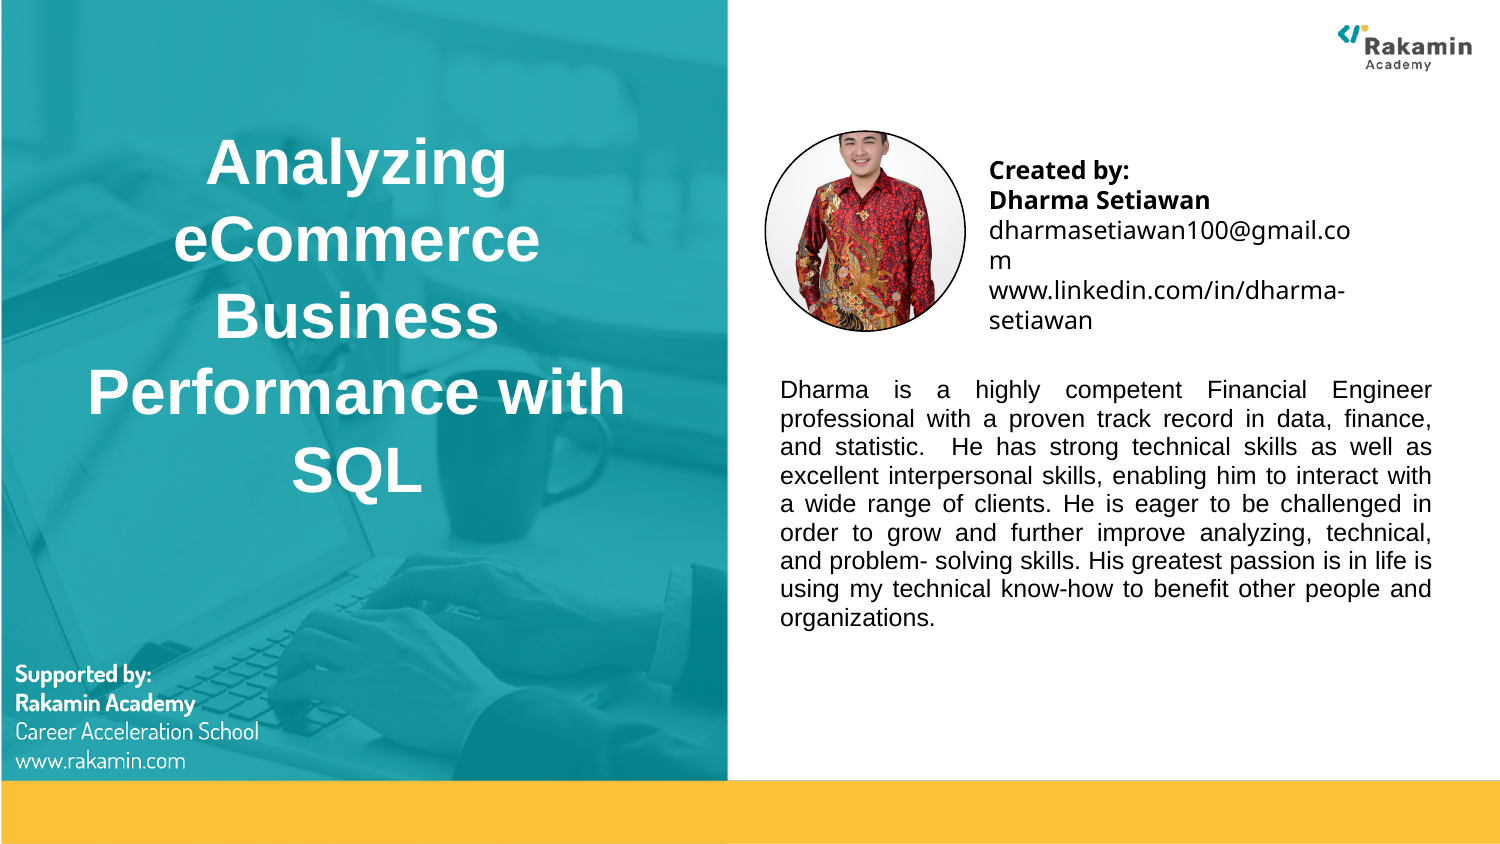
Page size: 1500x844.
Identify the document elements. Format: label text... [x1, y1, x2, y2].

subtitle Dharma is a highly competent Financial Engineer professional with a proven track record in data, finance, and statistic. He has strong technical skills as well as excellent interpersonal skills, enabling him to interact with a wide range of clients. He is eager to be challenged in order to grow and further improve analyzing, technical, and problem- solving skills. His greatest passion is in life is using my technical know-how to benefit other people and organizations. [765, 361, 1449, 739]
picture [0, 0, 1500, 844]
text_box Created by: Dharma Setiawan dharmasetiawan100@gmail.com www.linkedin.com/in/dharma-setiawan [977, 149, 1372, 280]
title Analyzing eCommerce Business Performance with SQL [51, 190, 665, 520]
